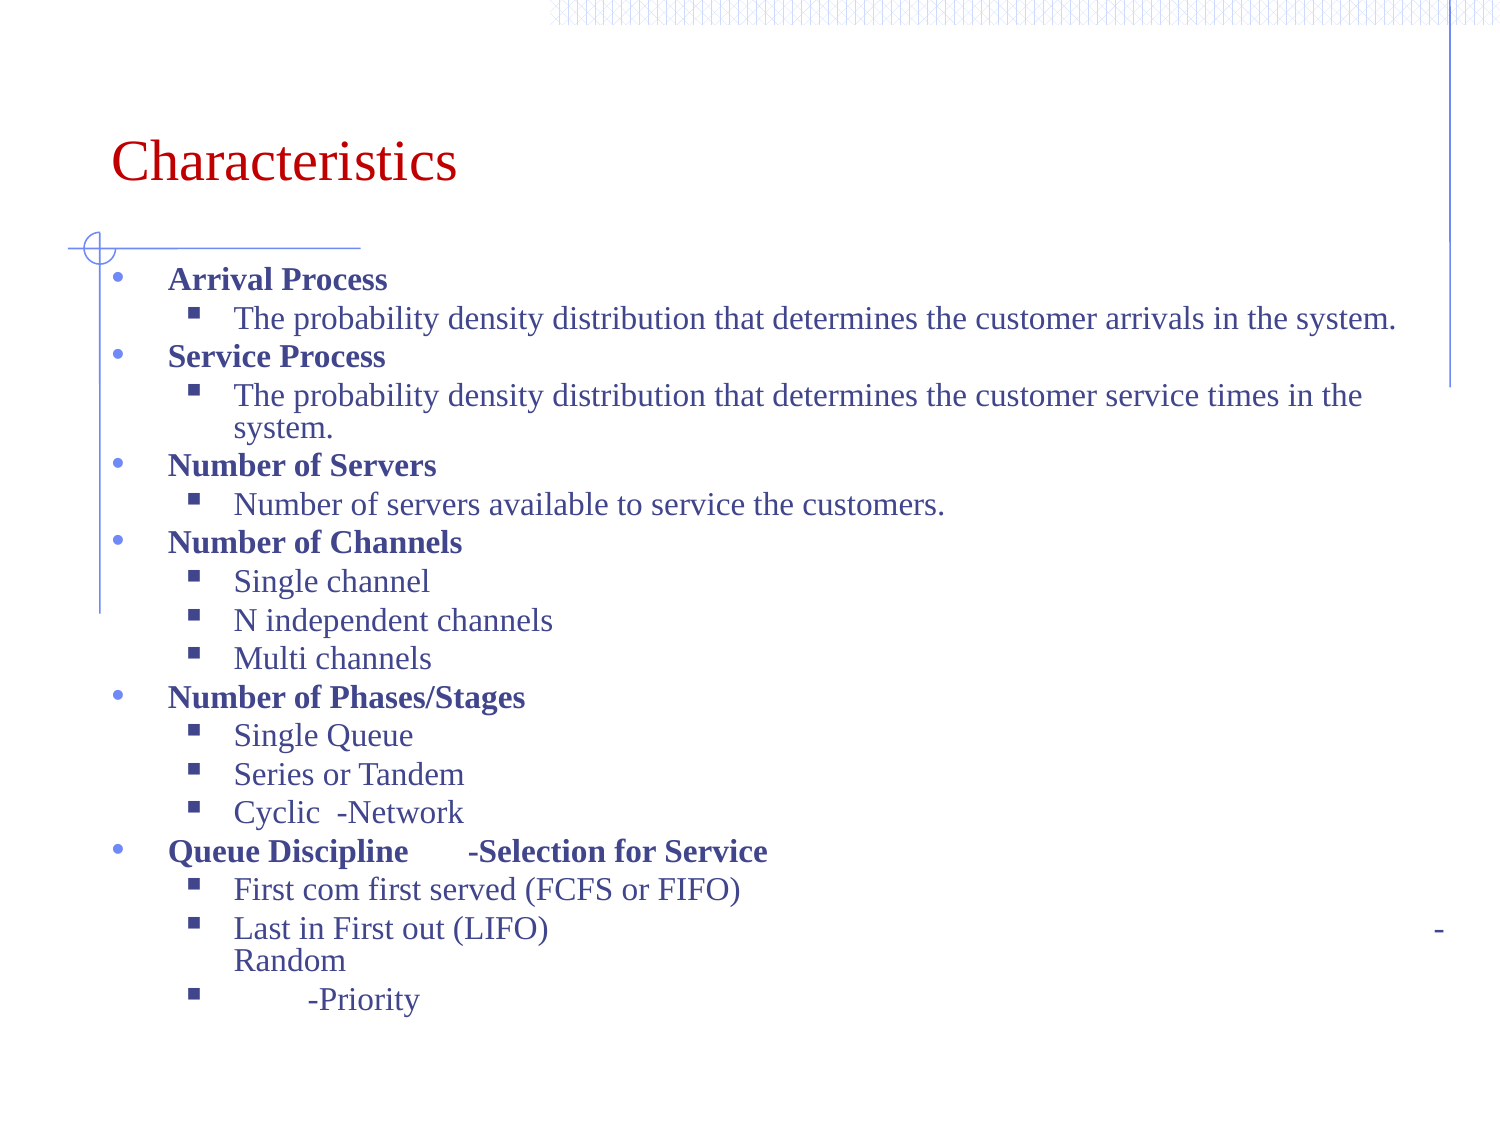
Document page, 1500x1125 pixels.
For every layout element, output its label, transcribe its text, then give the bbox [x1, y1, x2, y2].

list Arrival Process The probability density distribution that determines the customer arrivals in the system. Service Process The probability density distribution that determines the customer service times in the system. Number of Servers Number of servers available to service the customers. Number of Channels Single channel N independent channels Multi channels Number of Phases/Stages Single Queue Series or Tandem Cyclic -Network Queue Discipline -Selection for Service First com first served (FCFS or FIFO) Last in First out (LIFO) -Random -Priority [96, 257, 1472, 1125]
title Characteristics [96, 112, 1397, 200]
